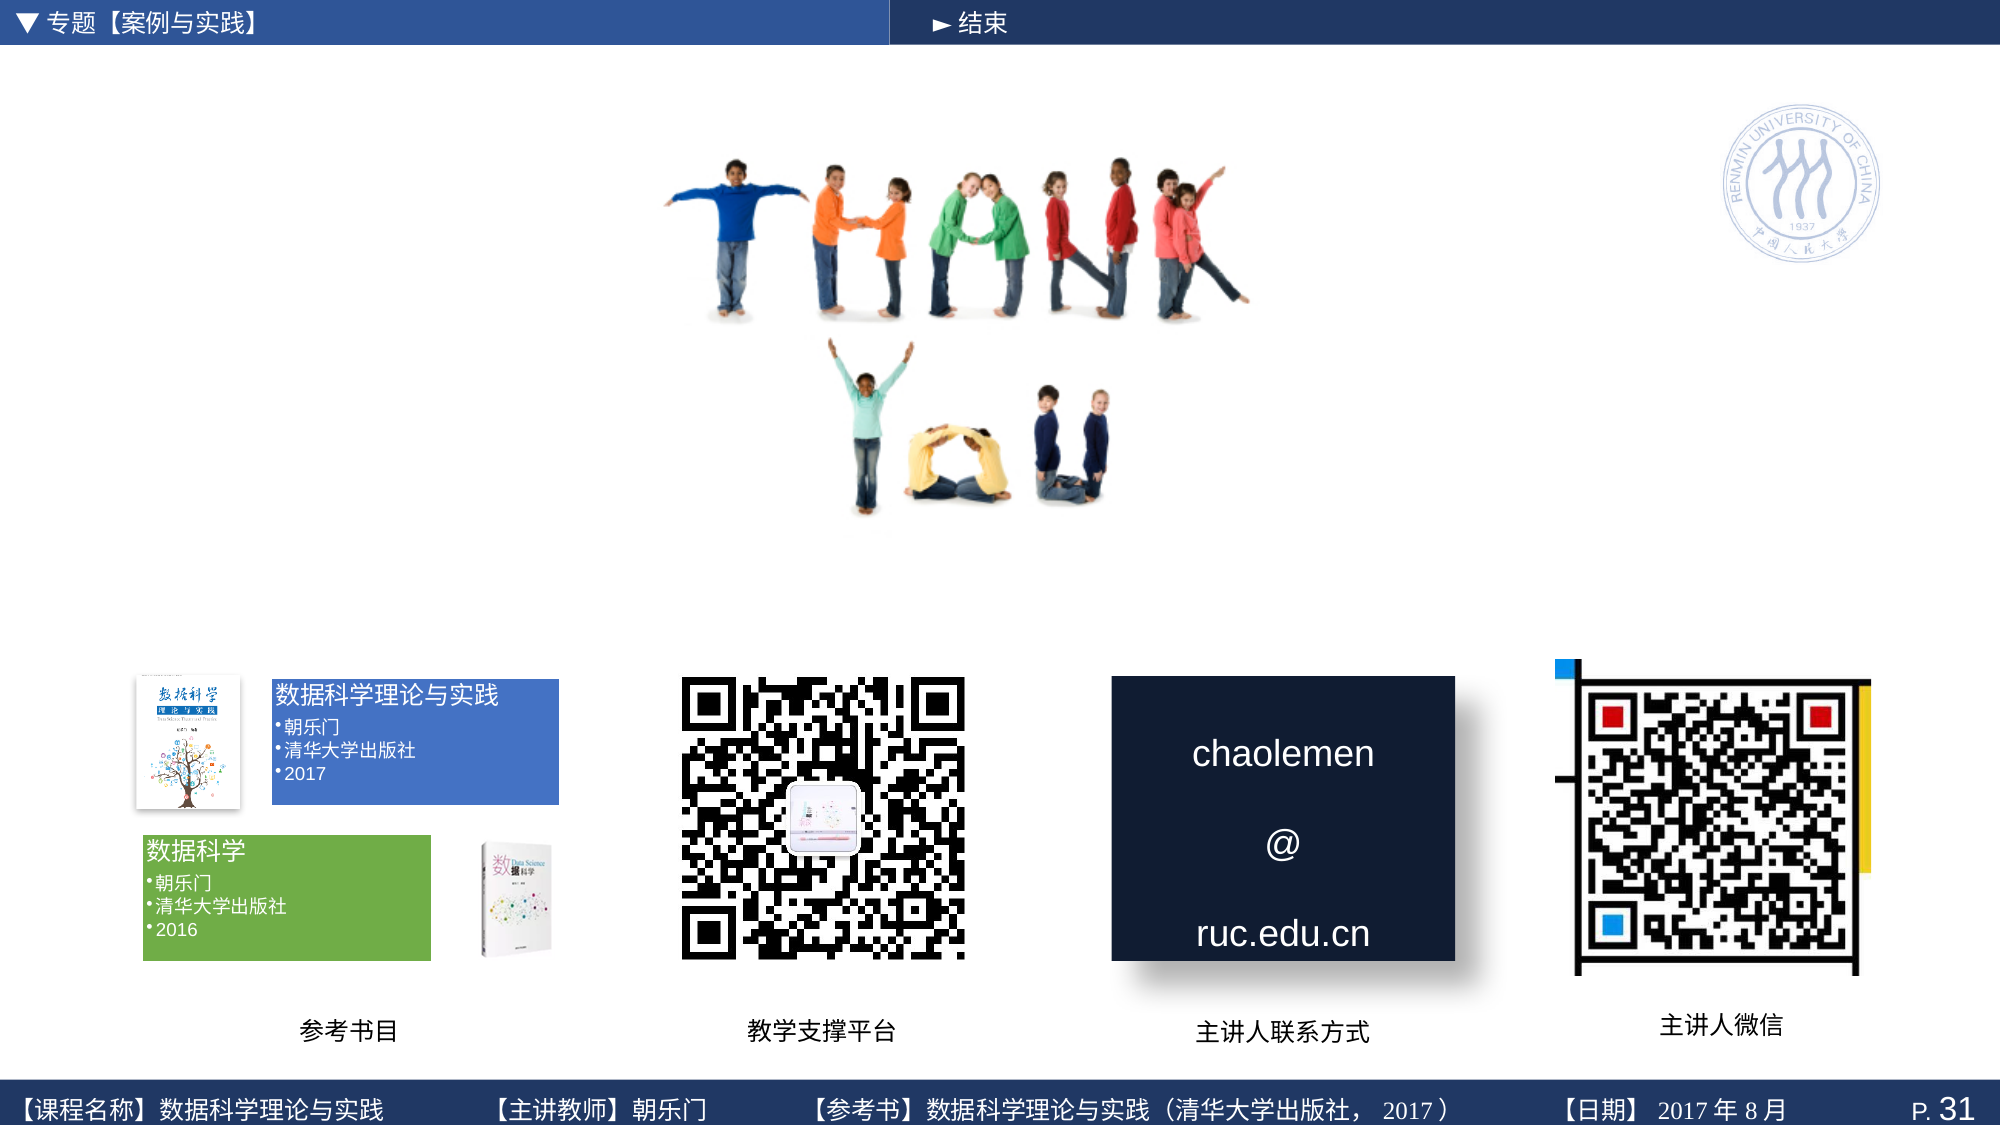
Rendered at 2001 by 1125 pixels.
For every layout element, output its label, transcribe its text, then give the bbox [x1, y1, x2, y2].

text_box 主讲人联系方式 [1154, 1009, 1413, 1055]
text_box 教学支撑平台 [659, 1008, 987, 1053]
text_box chaolemen @ ruc.edu.cn [1108, 672, 1459, 965]
picture [633, 113, 1284, 550]
picture [1555, 659, 1872, 976]
text_box 参考书目 [220, 1008, 480, 1053]
text_box 主讲人微信 [1592, 1002, 1852, 1047]
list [129, 640, 571, 1000]
list ►结束 [917, 0, 1493, 36]
list ▼专题【案例与实践】 [0, 0, 725, 43]
picture [659, 654, 987, 982]
